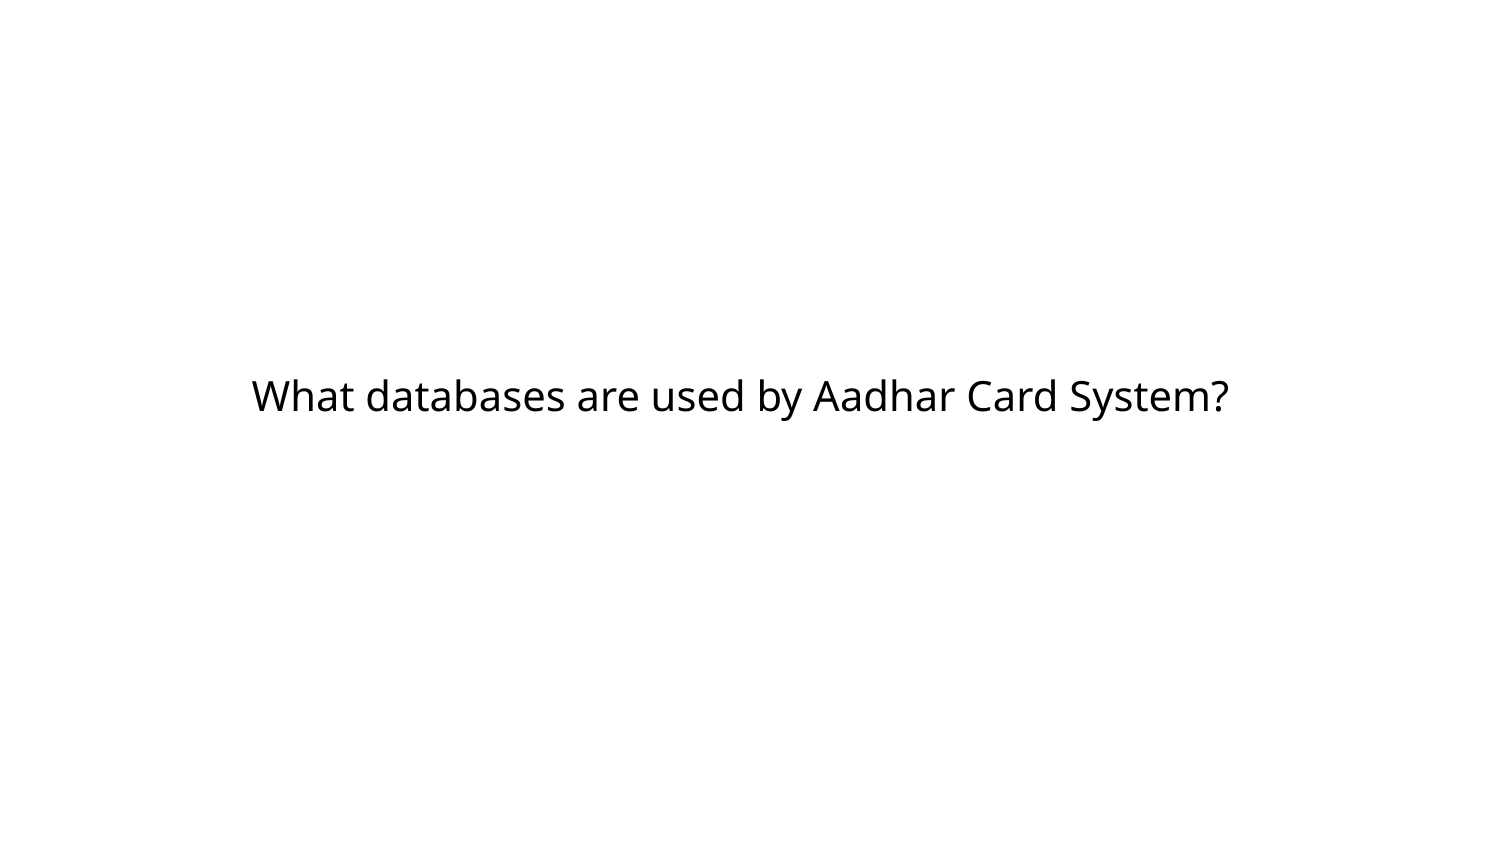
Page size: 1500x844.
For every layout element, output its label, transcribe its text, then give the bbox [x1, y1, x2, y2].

text_box What databases are used by Aadhar Card System? [41, 319, 1439, 492]
